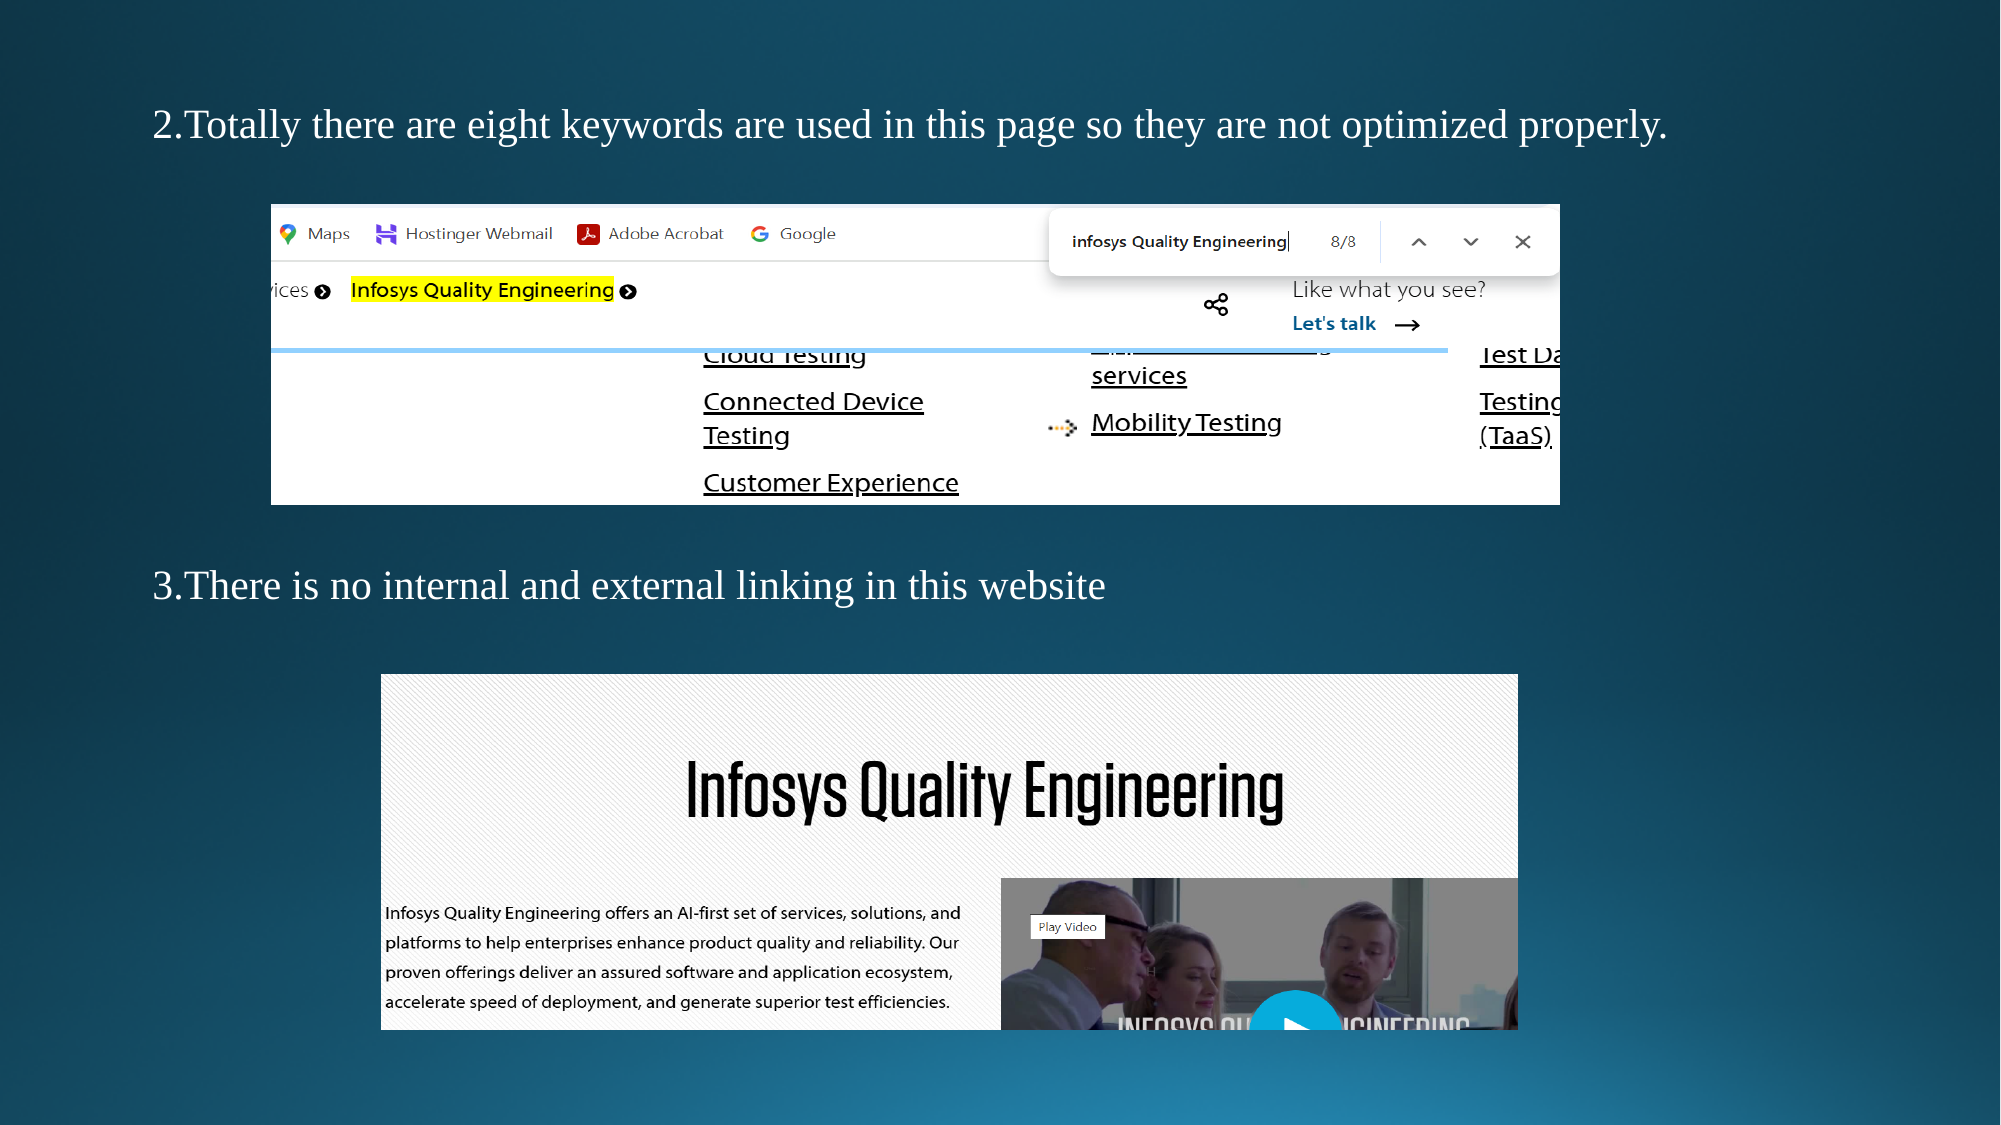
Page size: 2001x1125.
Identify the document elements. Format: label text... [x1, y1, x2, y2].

list 2.Totally there are eight keywords are used in this page so they are not optimized properly. 3.There is no internal and external linking in this website [137, 95, 1863, 1020]
picture [0, 0, 2001, 1125]
